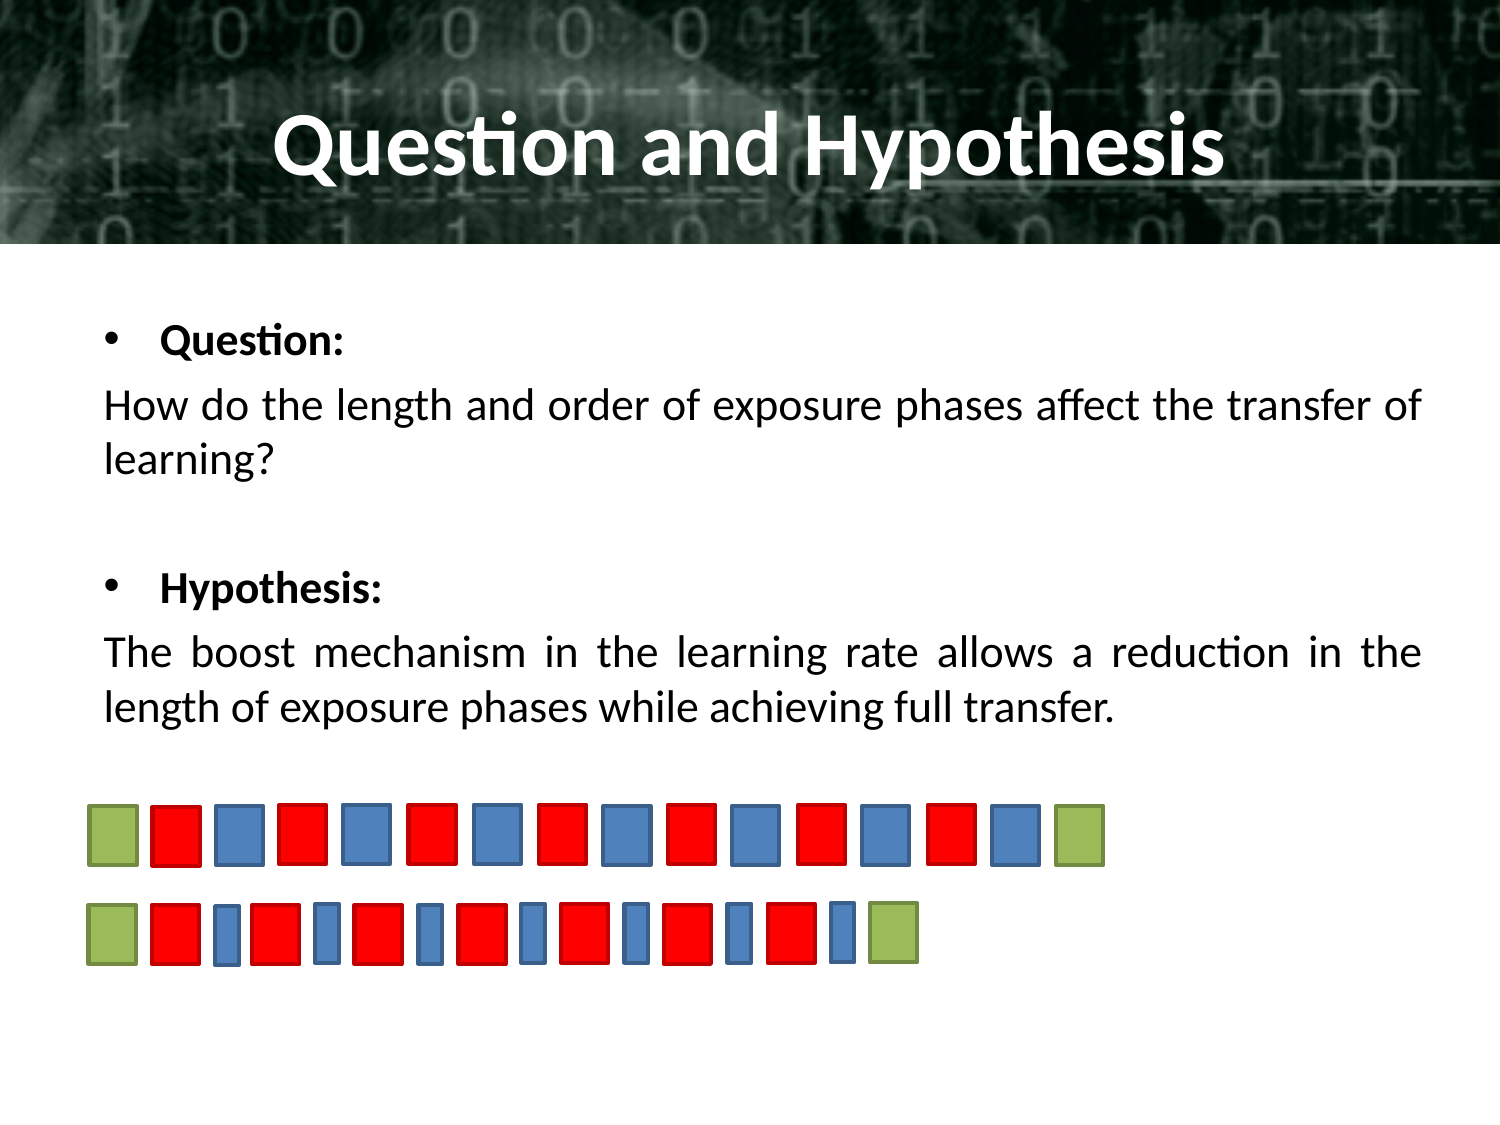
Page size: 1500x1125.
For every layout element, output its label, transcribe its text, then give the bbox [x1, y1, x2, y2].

picture [0, 0, 1500, 244]
text_box Question: How do the length and order of exposure phases affect the transfer of learning? Hypothesis: The boost mechanism in the learning rate allows a reduction in the length of exposure phases while achieving full transfer. [88, 302, 1439, 758]
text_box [89, 804, 1104, 867]
list [79, 255, 1430, 998]
title Question and Hypothesis [75, 45, 1425, 233]
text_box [88, 903, 918, 966]
